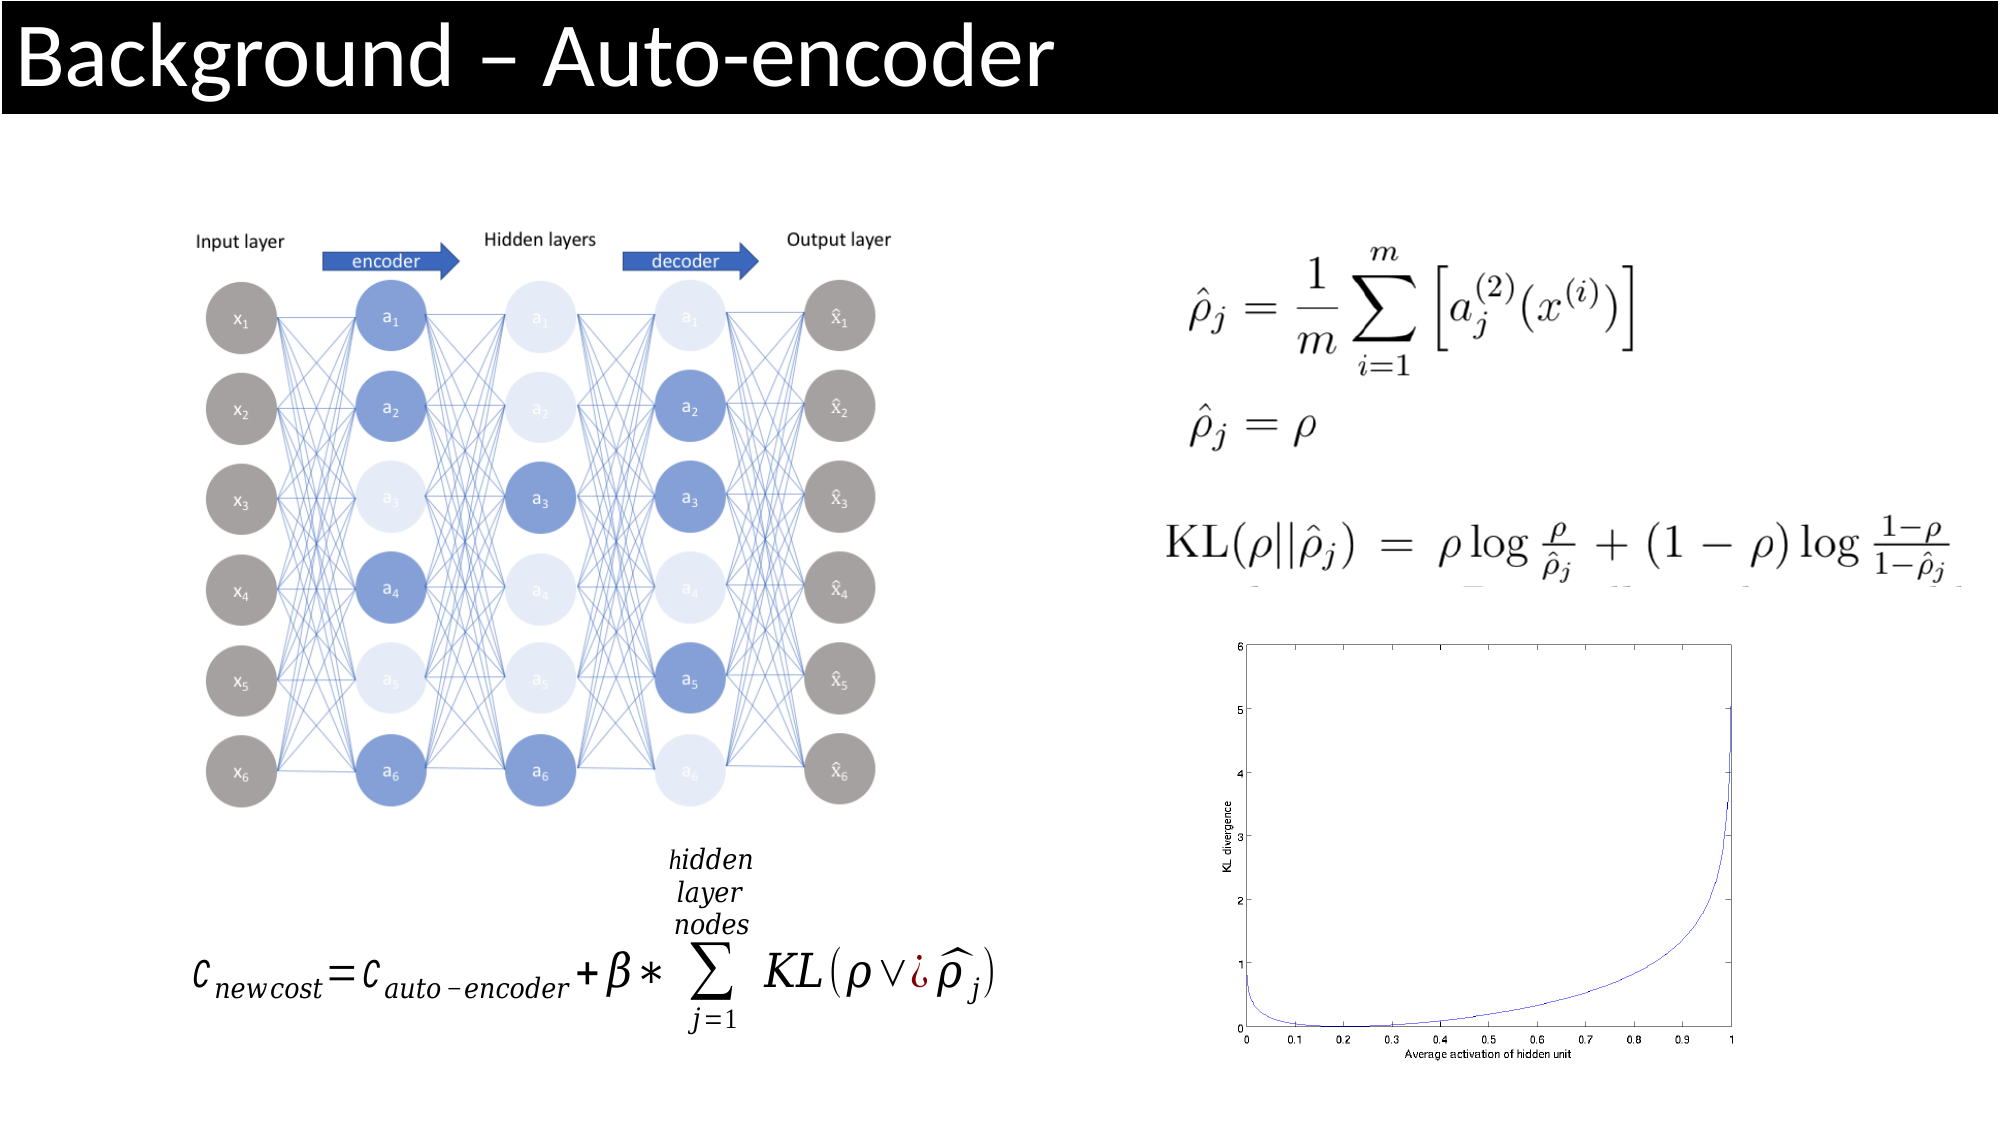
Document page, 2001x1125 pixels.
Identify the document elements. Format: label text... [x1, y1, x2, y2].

picture [110, 221, 960, 824]
picture [981, 221, 1817, 476]
title Background – Auto-encoder [0, 0, 2000, 117]
picture [1165, 609, 1790, 1078]
picture [1165, 495, 1962, 587]
